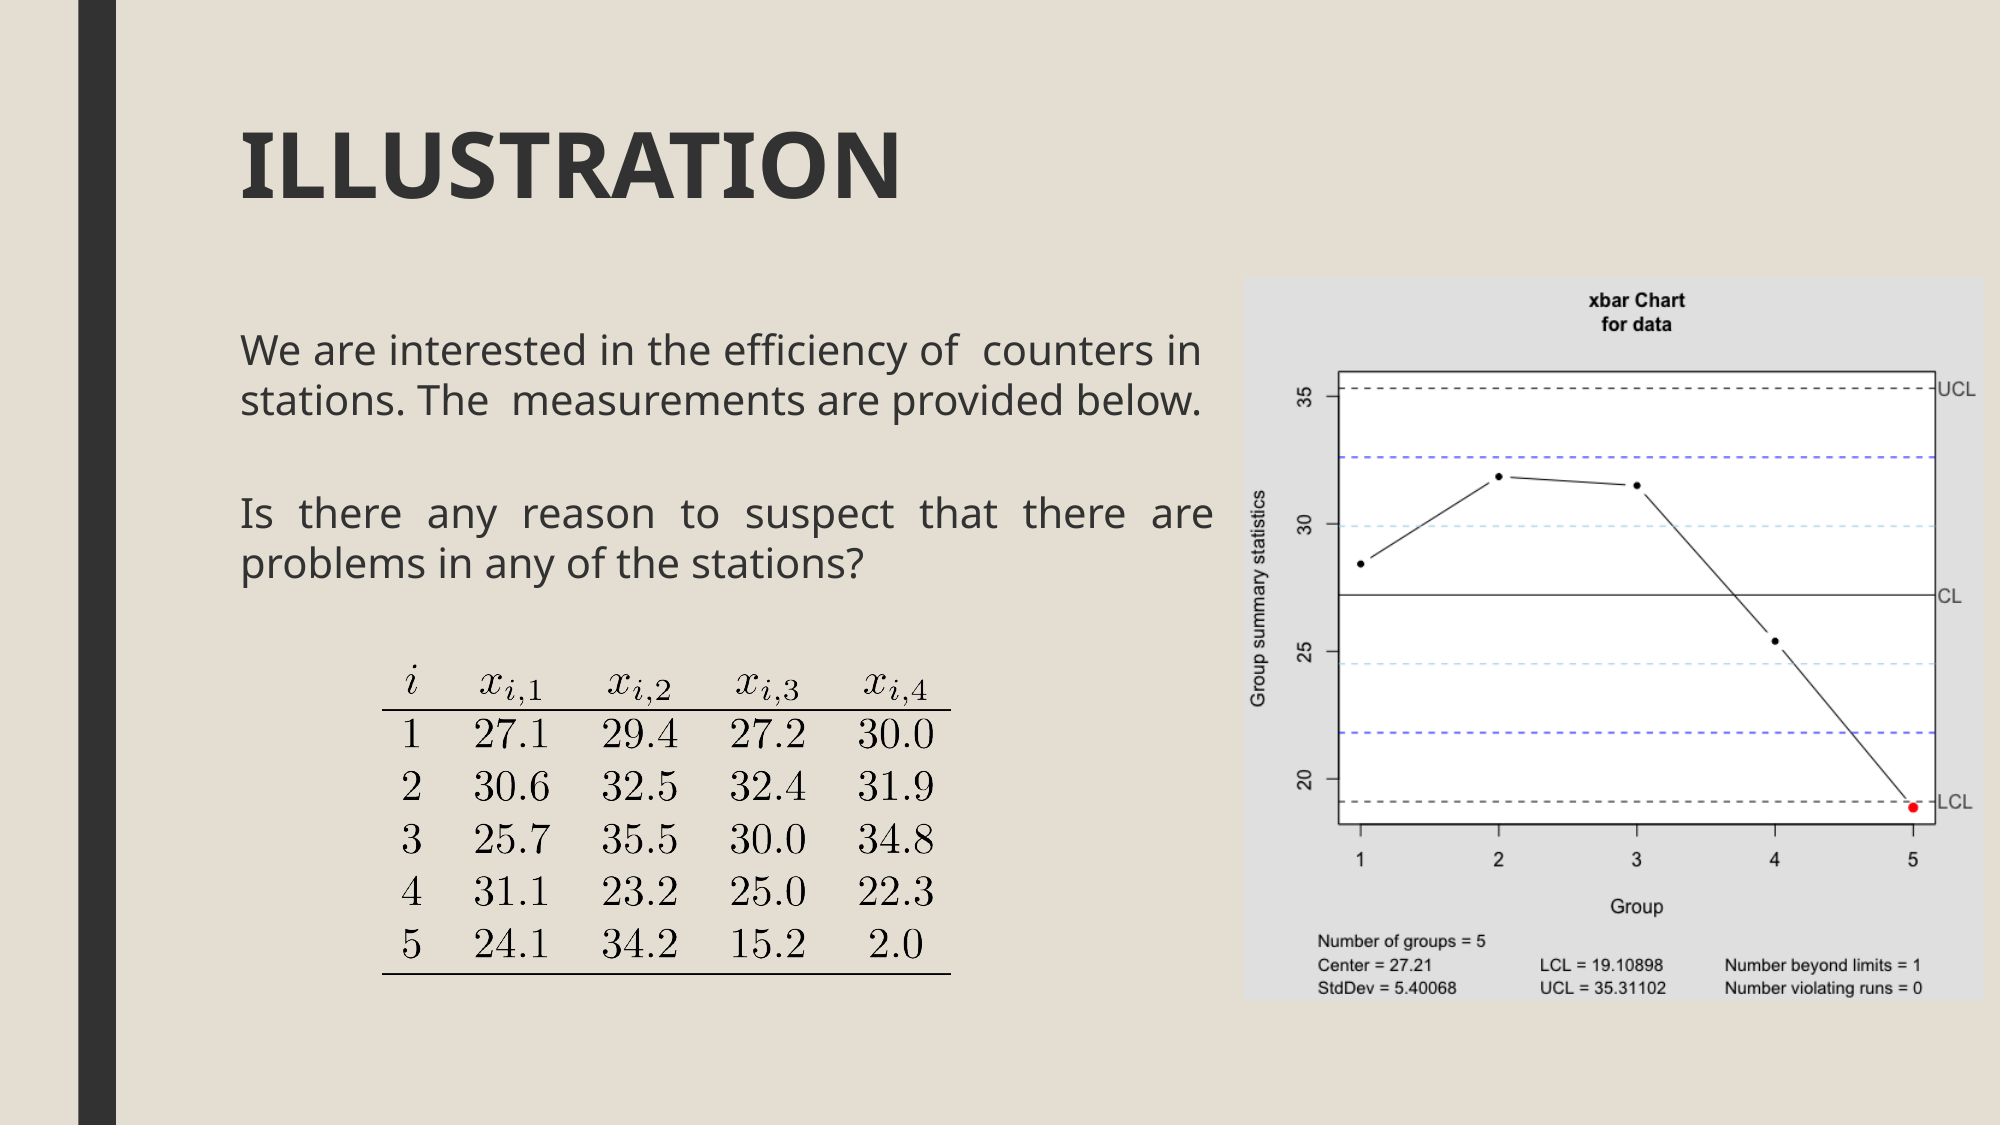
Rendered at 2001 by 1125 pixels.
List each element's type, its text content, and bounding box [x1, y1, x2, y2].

picture [382, 664, 951, 975]
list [1243, 277, 1984, 1000]
title ILLUSTRATION [225, 112, 1800, 357]
